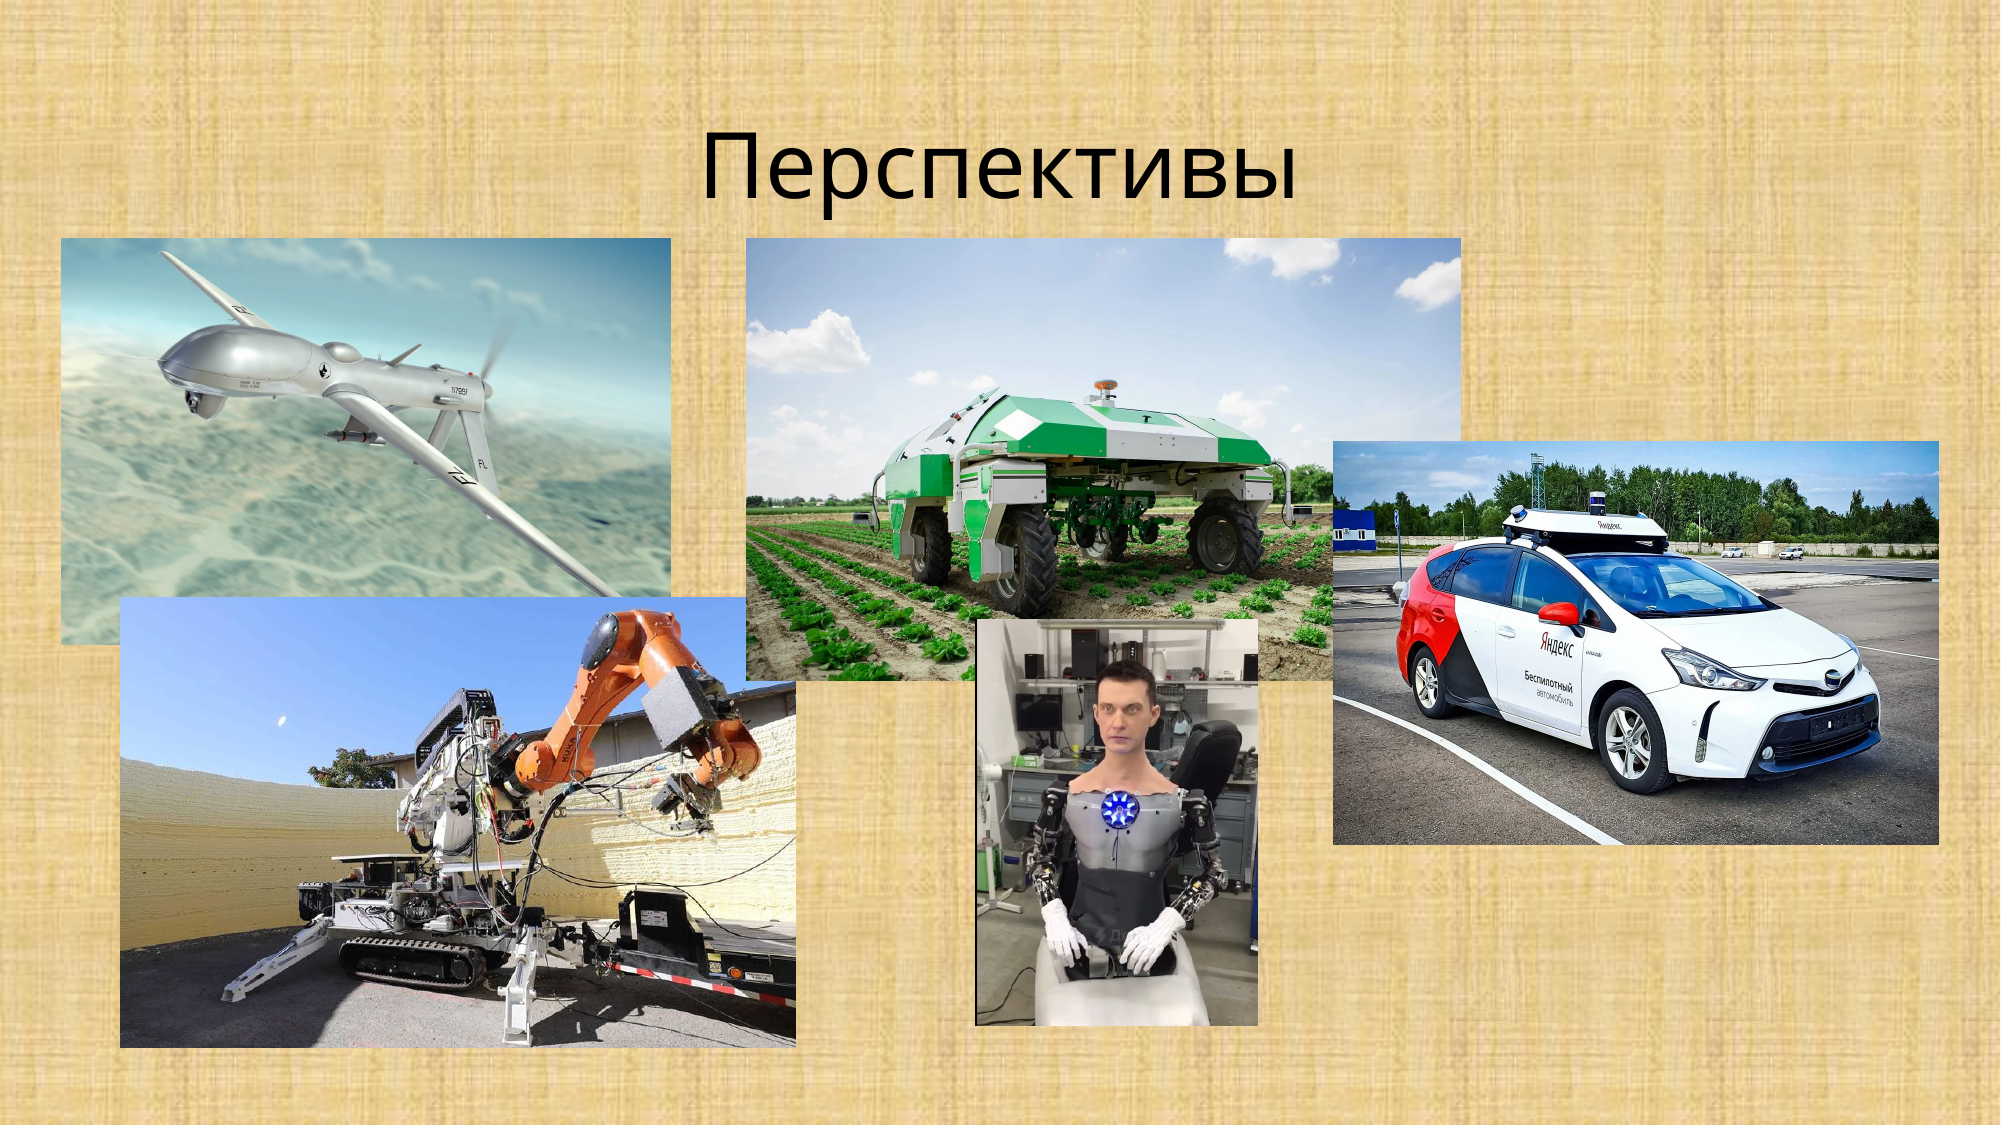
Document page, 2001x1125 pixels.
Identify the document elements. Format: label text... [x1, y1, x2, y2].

title Перспективы [137, 59, 1863, 278]
picture [0, 0, 2001, 1125]
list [61, 238, 671, 645]
